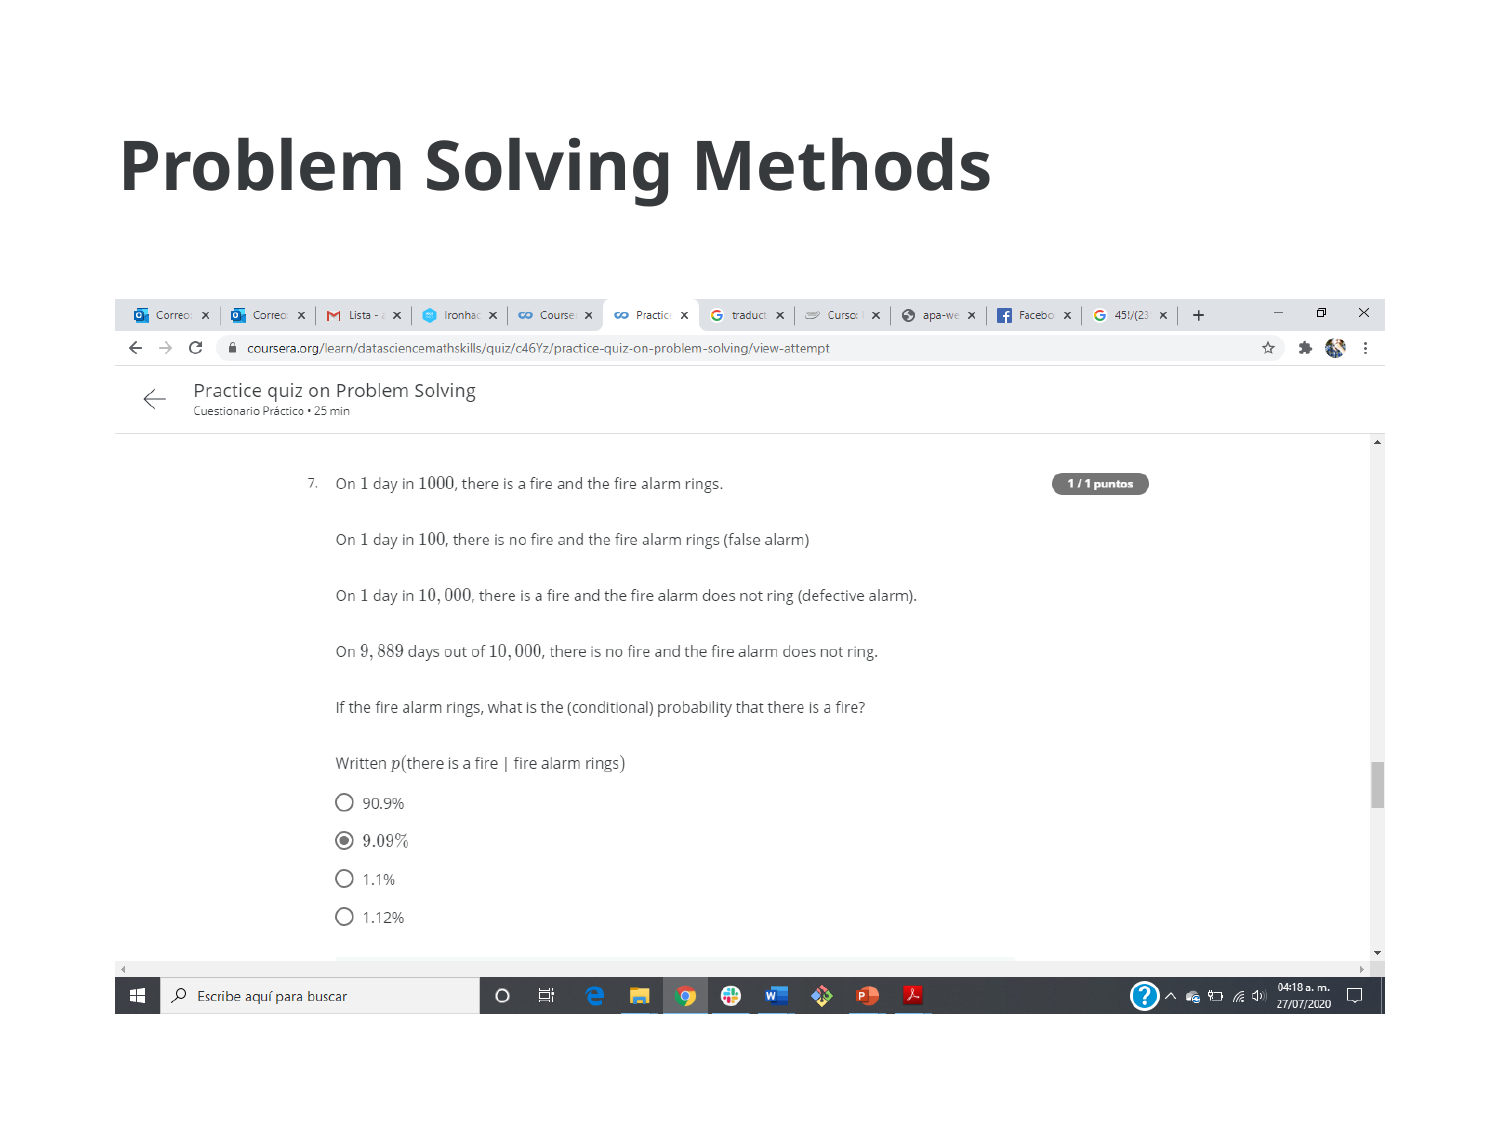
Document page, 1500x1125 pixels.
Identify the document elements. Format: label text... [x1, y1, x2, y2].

title Problem Solving Methods [103, 59, 1397, 278]
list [115, 299, 1385, 1014]
